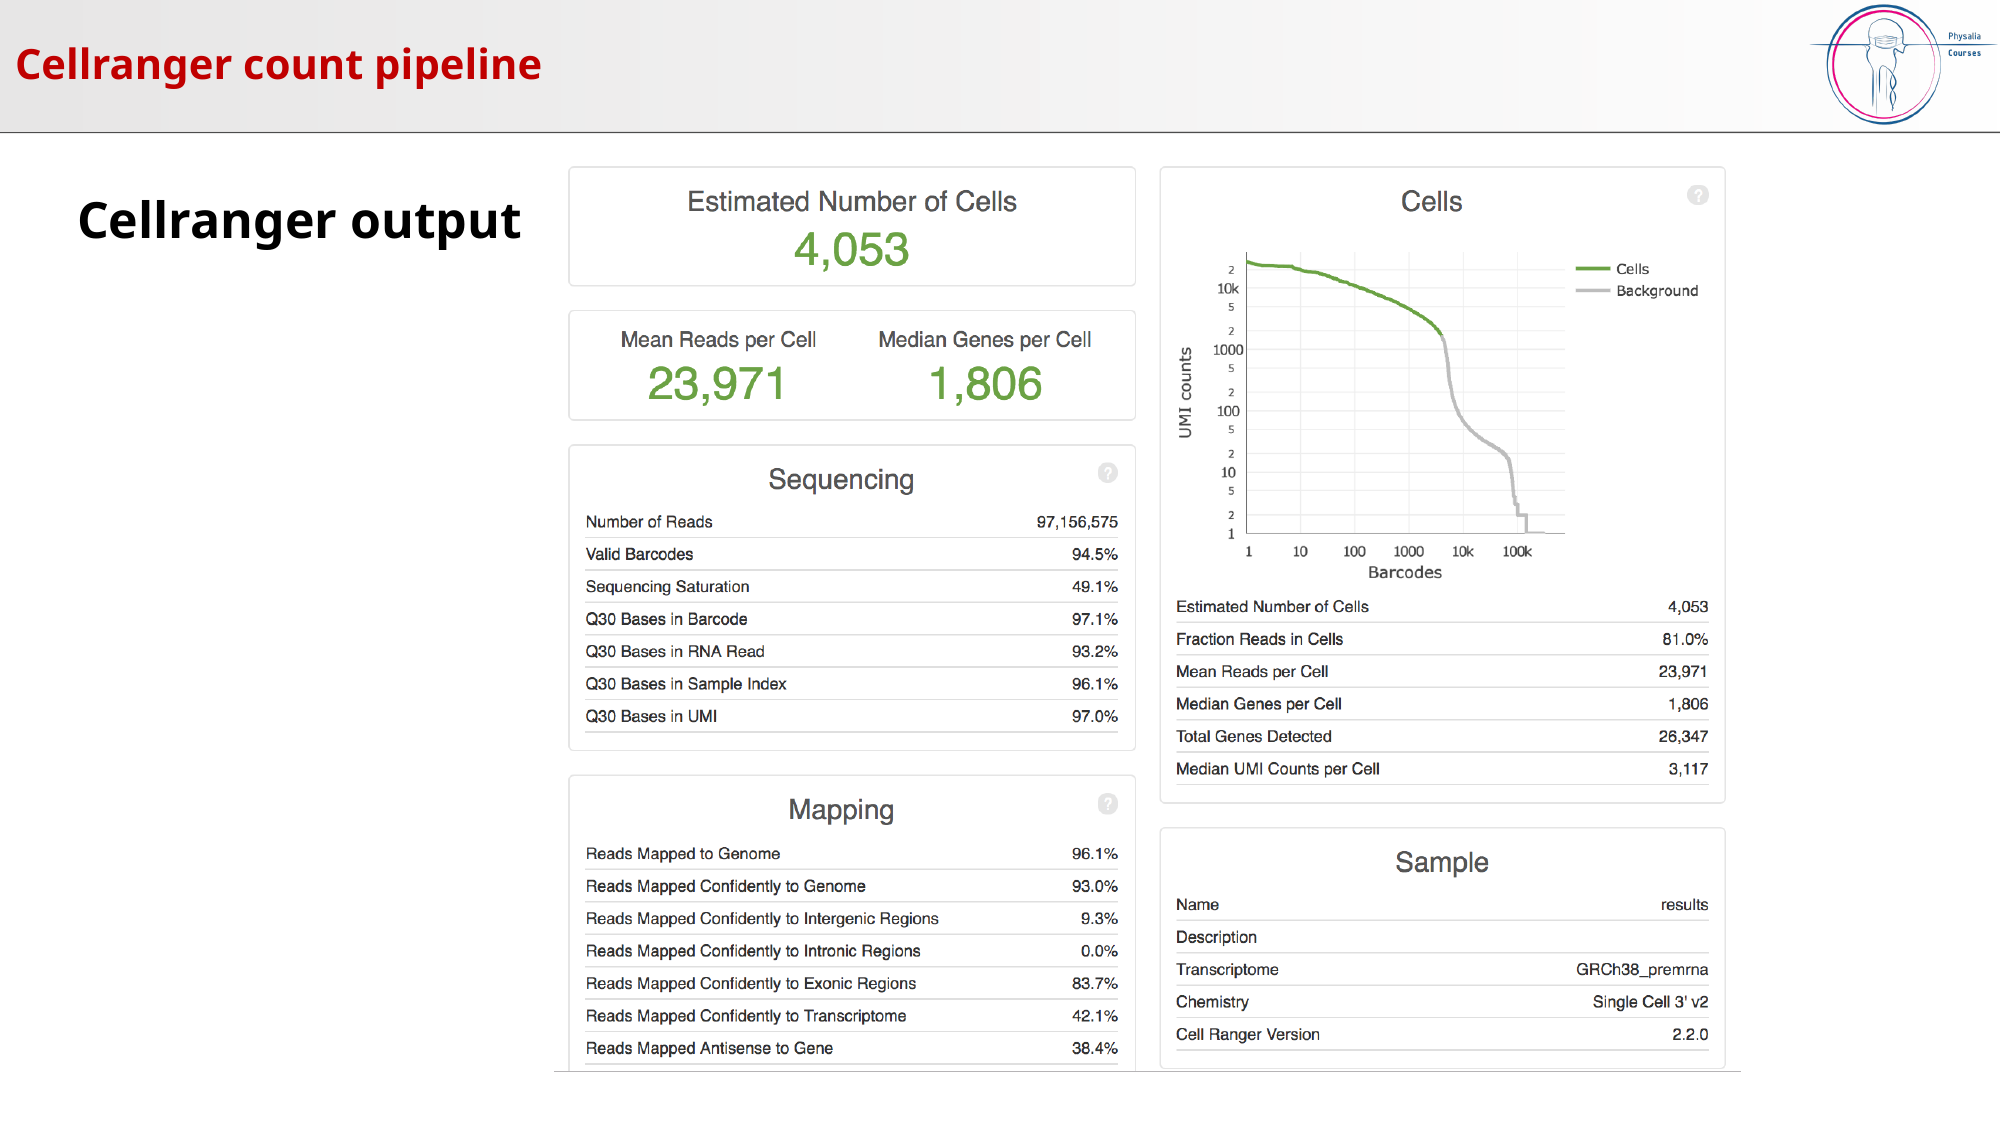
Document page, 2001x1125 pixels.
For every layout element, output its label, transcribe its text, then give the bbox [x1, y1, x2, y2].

picture [554, 155, 1741, 1072]
title Cellranger count pipeline [0, 0, 1773, 132]
text_box Cellranger output [62, 181, 554, 257]
picture [1773, 0, 2000, 132]
